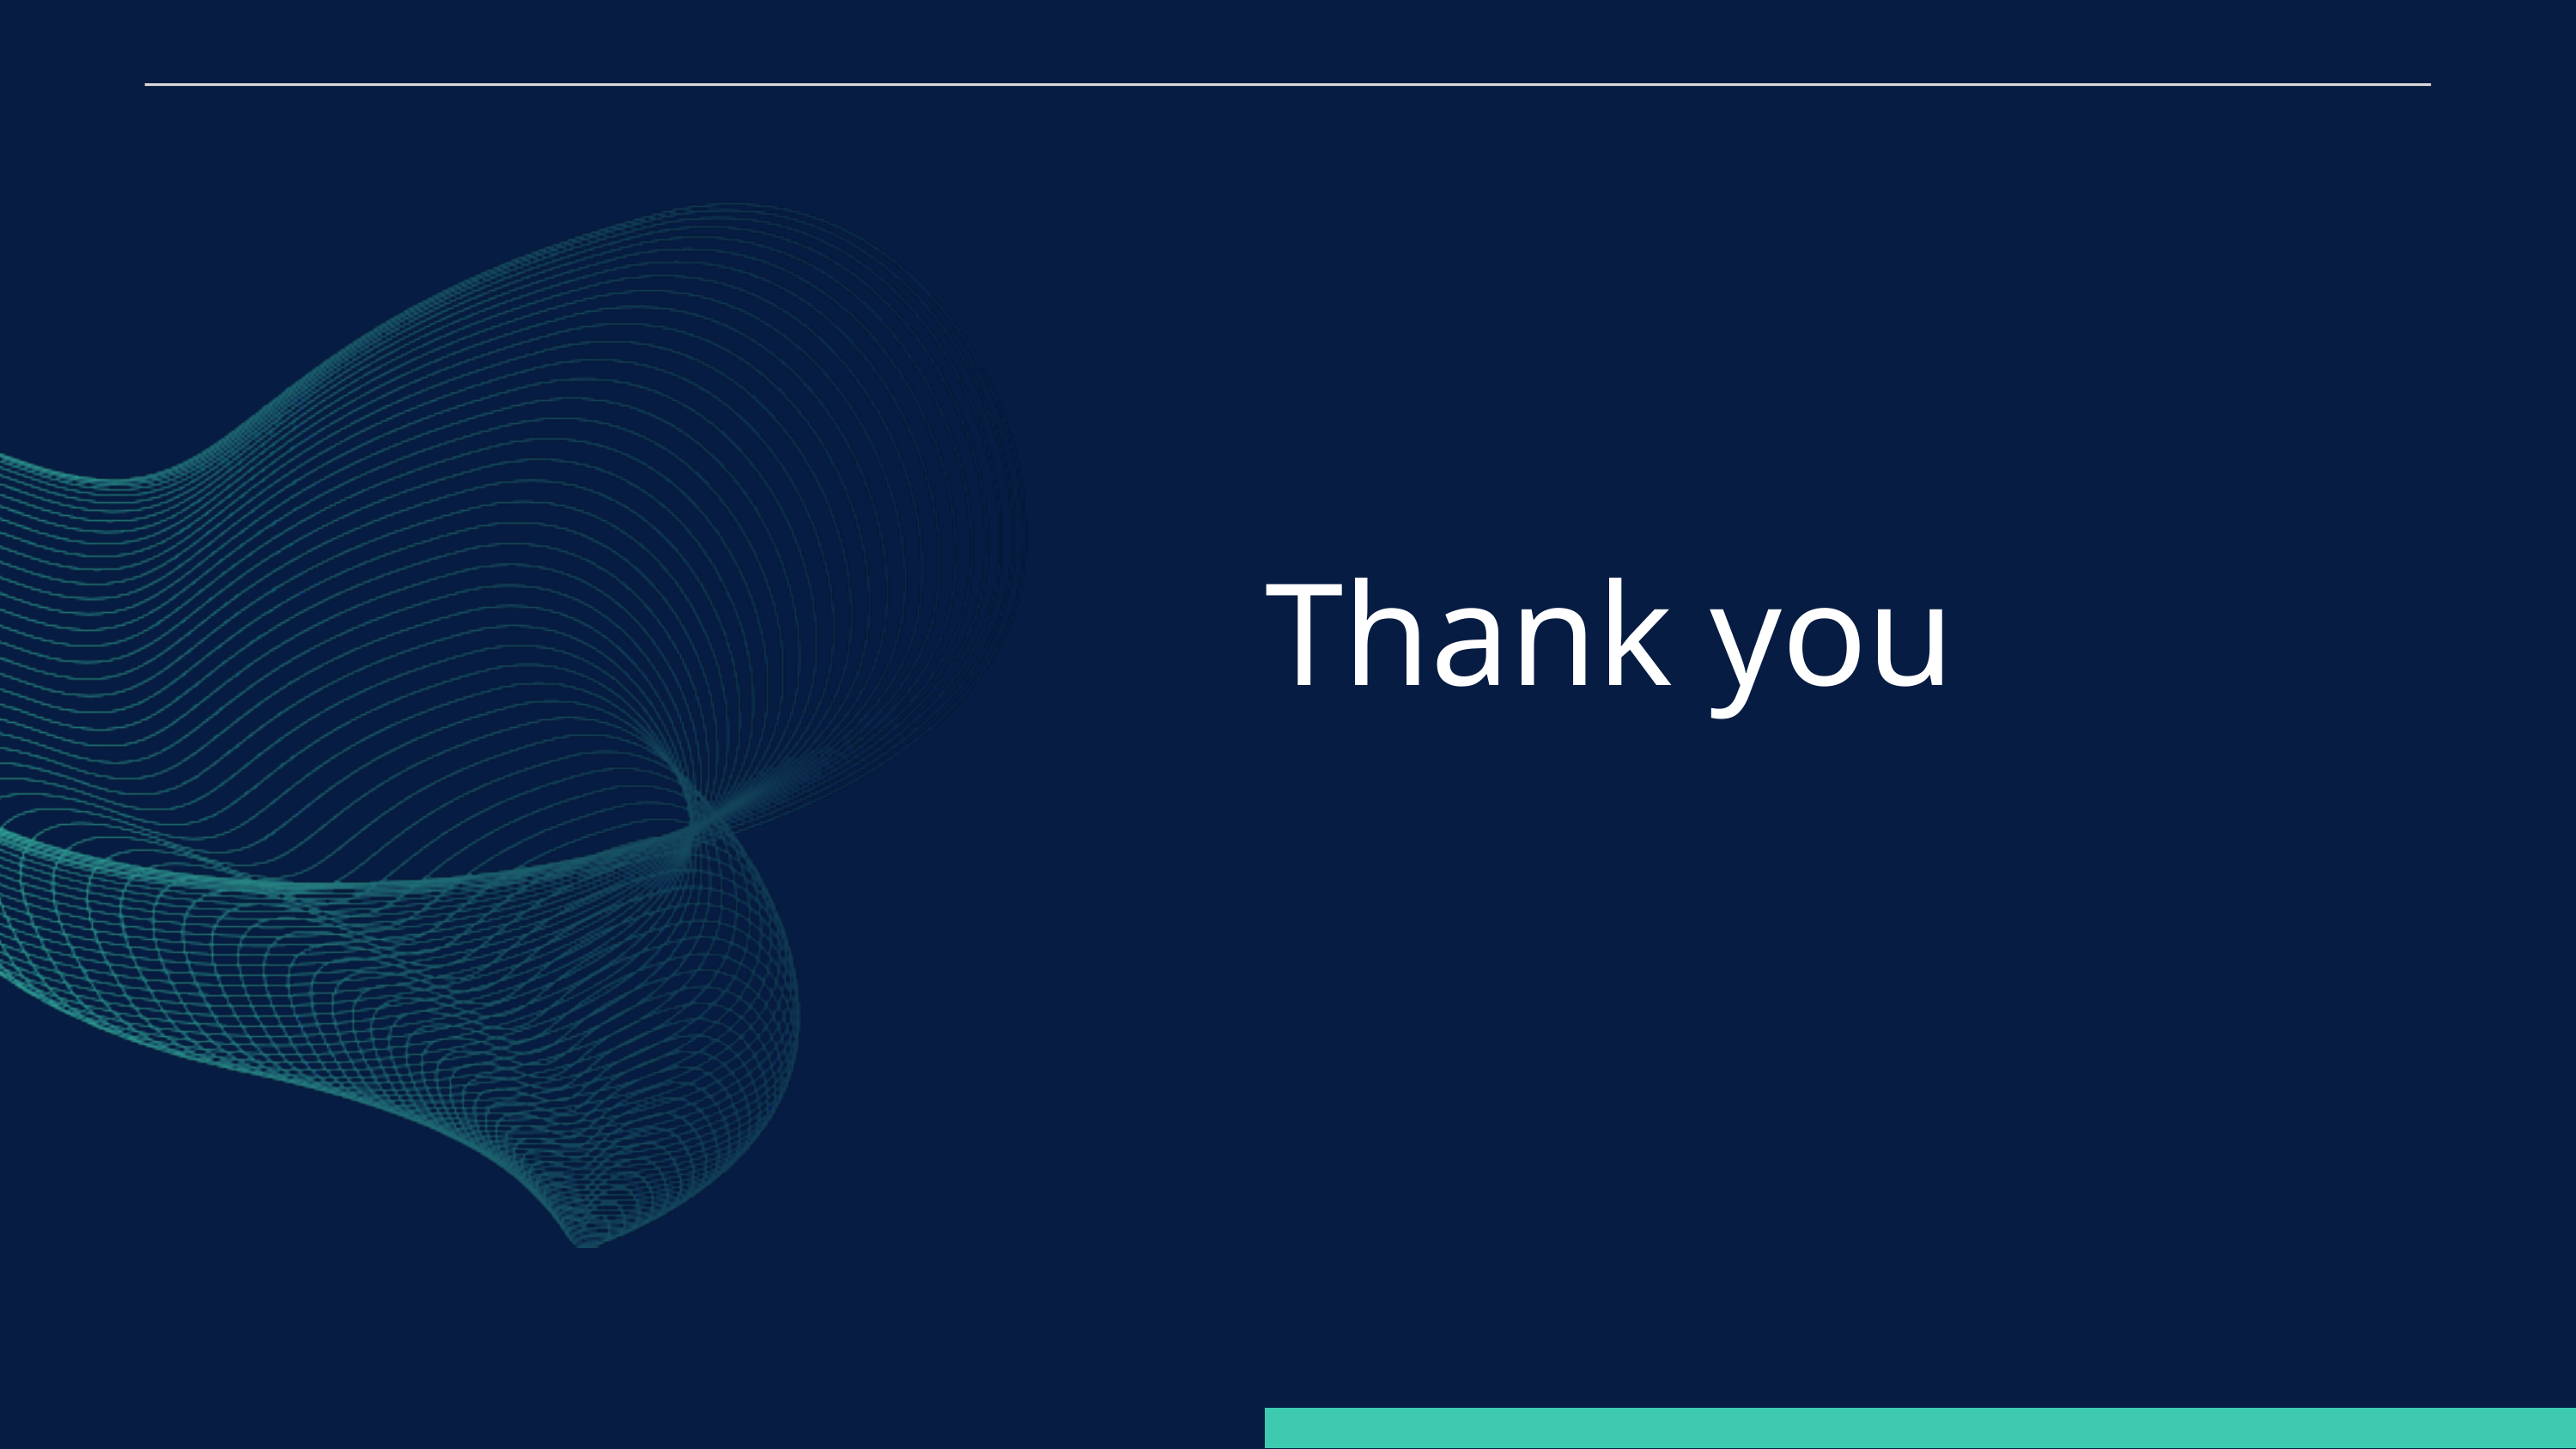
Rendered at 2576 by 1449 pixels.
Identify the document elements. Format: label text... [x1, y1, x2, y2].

text_box Thank you [1265, 544, 2461, 714]
text_box [0, 201, 1033, 1248]
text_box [1265, 1407, 2576, 1449]
